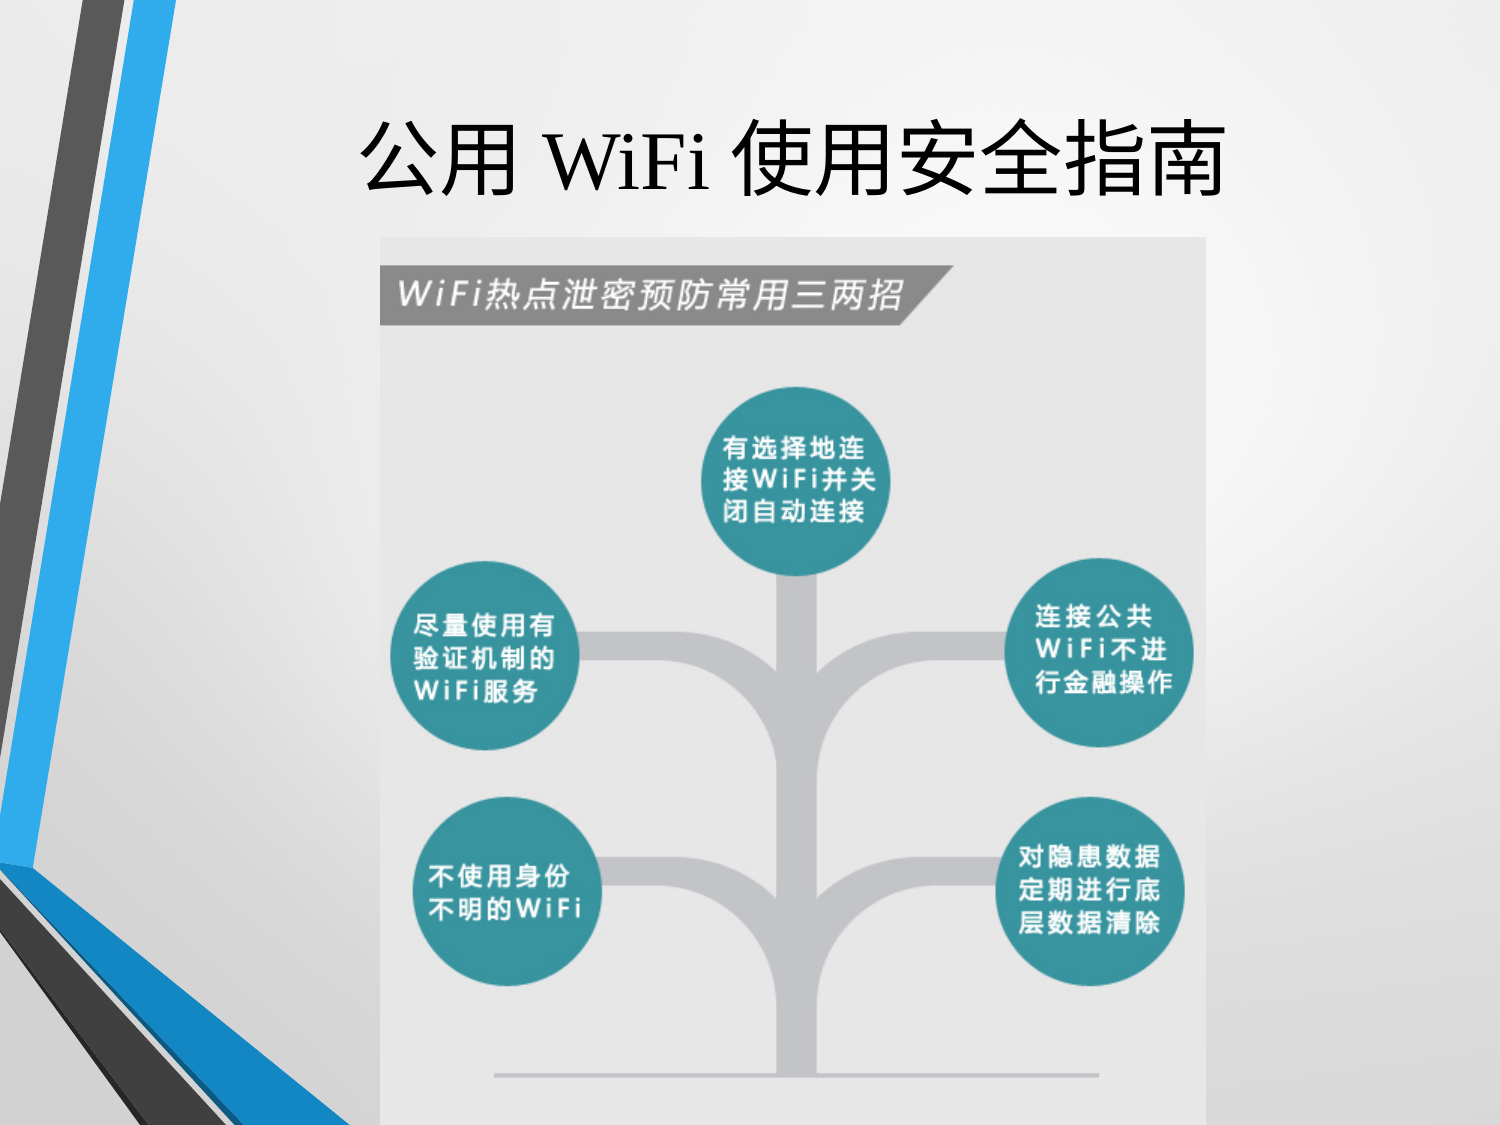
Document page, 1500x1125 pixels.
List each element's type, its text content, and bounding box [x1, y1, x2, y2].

title 公用WiFi使用安全指南 [161, 75, 1425, 238]
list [380, 237, 1206, 1125]
